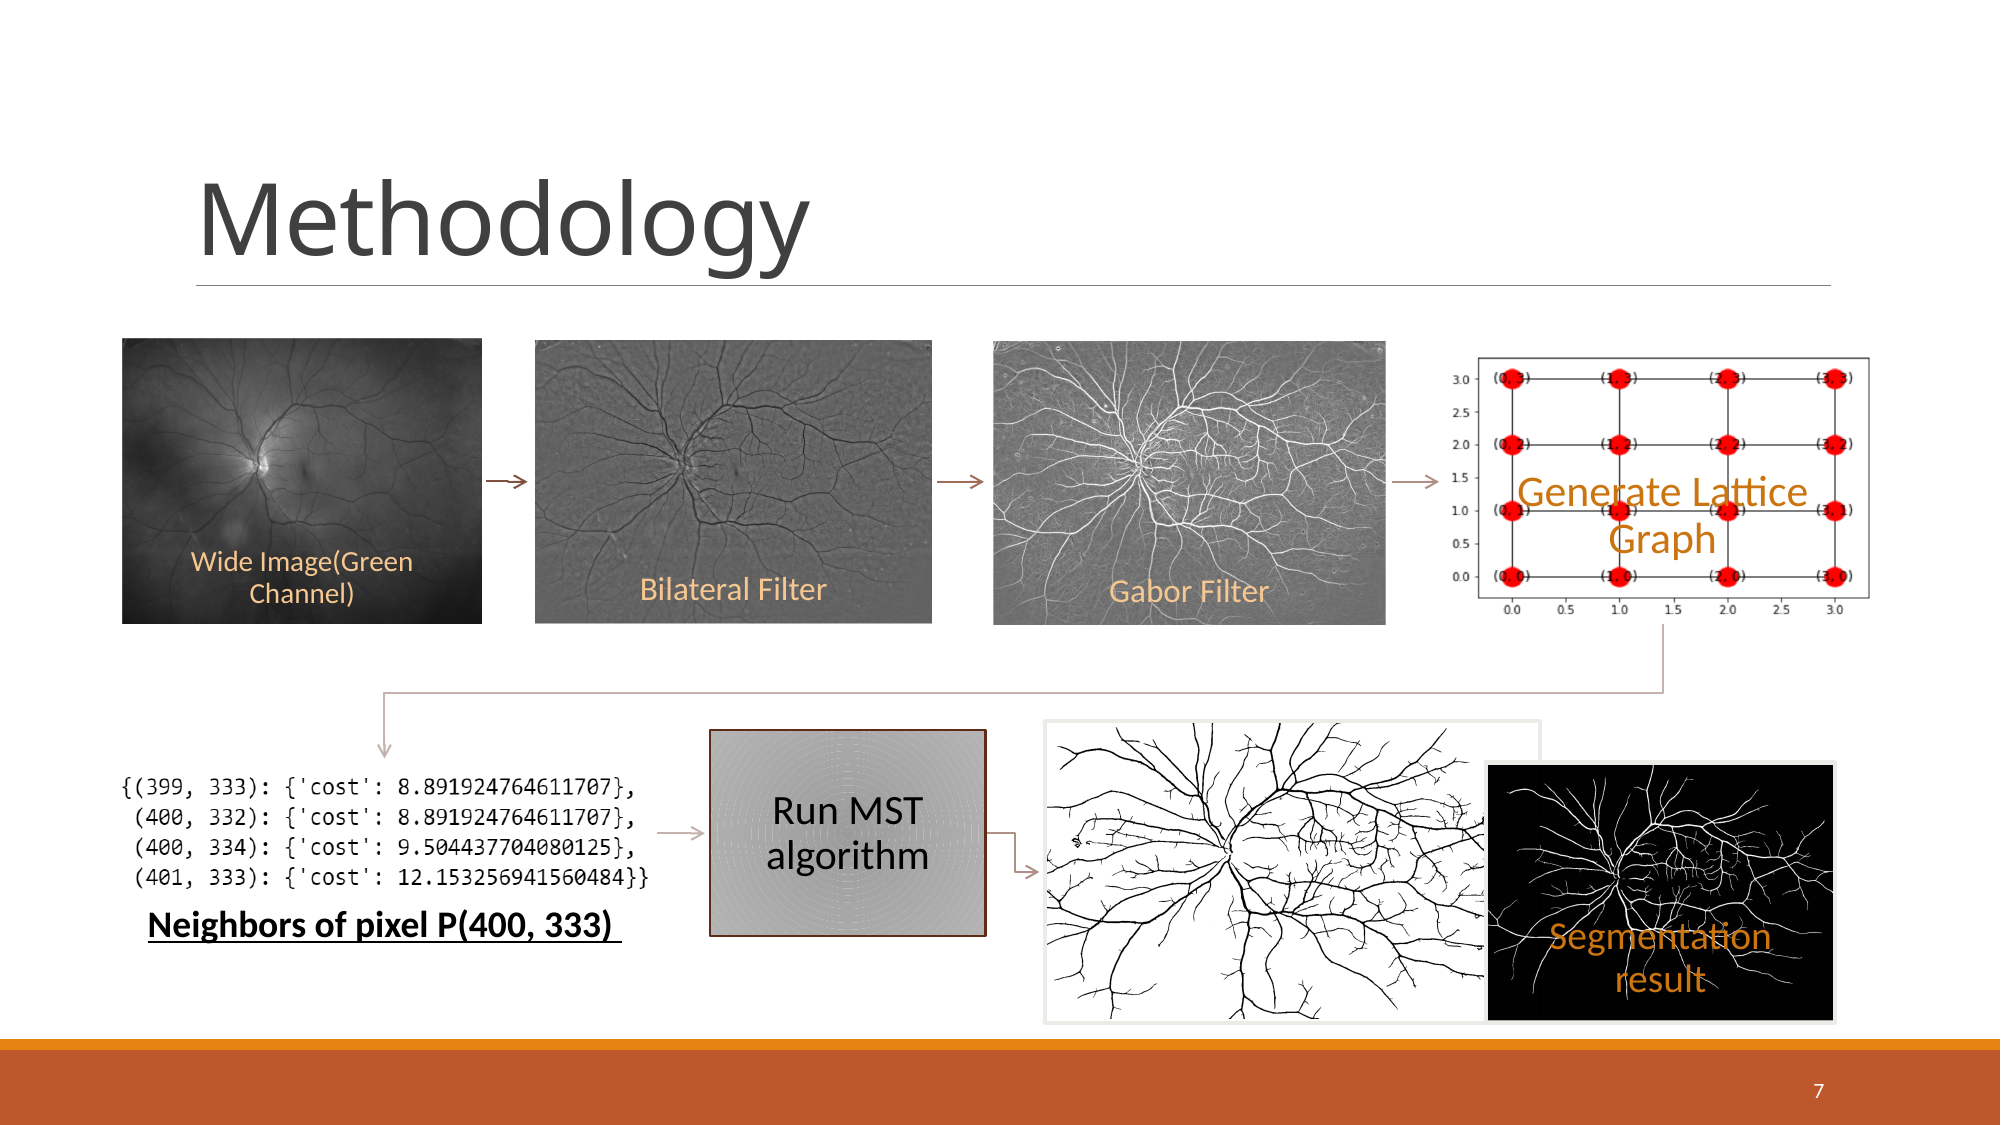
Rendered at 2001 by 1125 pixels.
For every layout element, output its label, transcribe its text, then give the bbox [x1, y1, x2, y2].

slide_number 7 [1624, 1059, 1840, 1120]
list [113, 296, 1941, 1024]
title Methodology [180, 45, 1830, 284]
